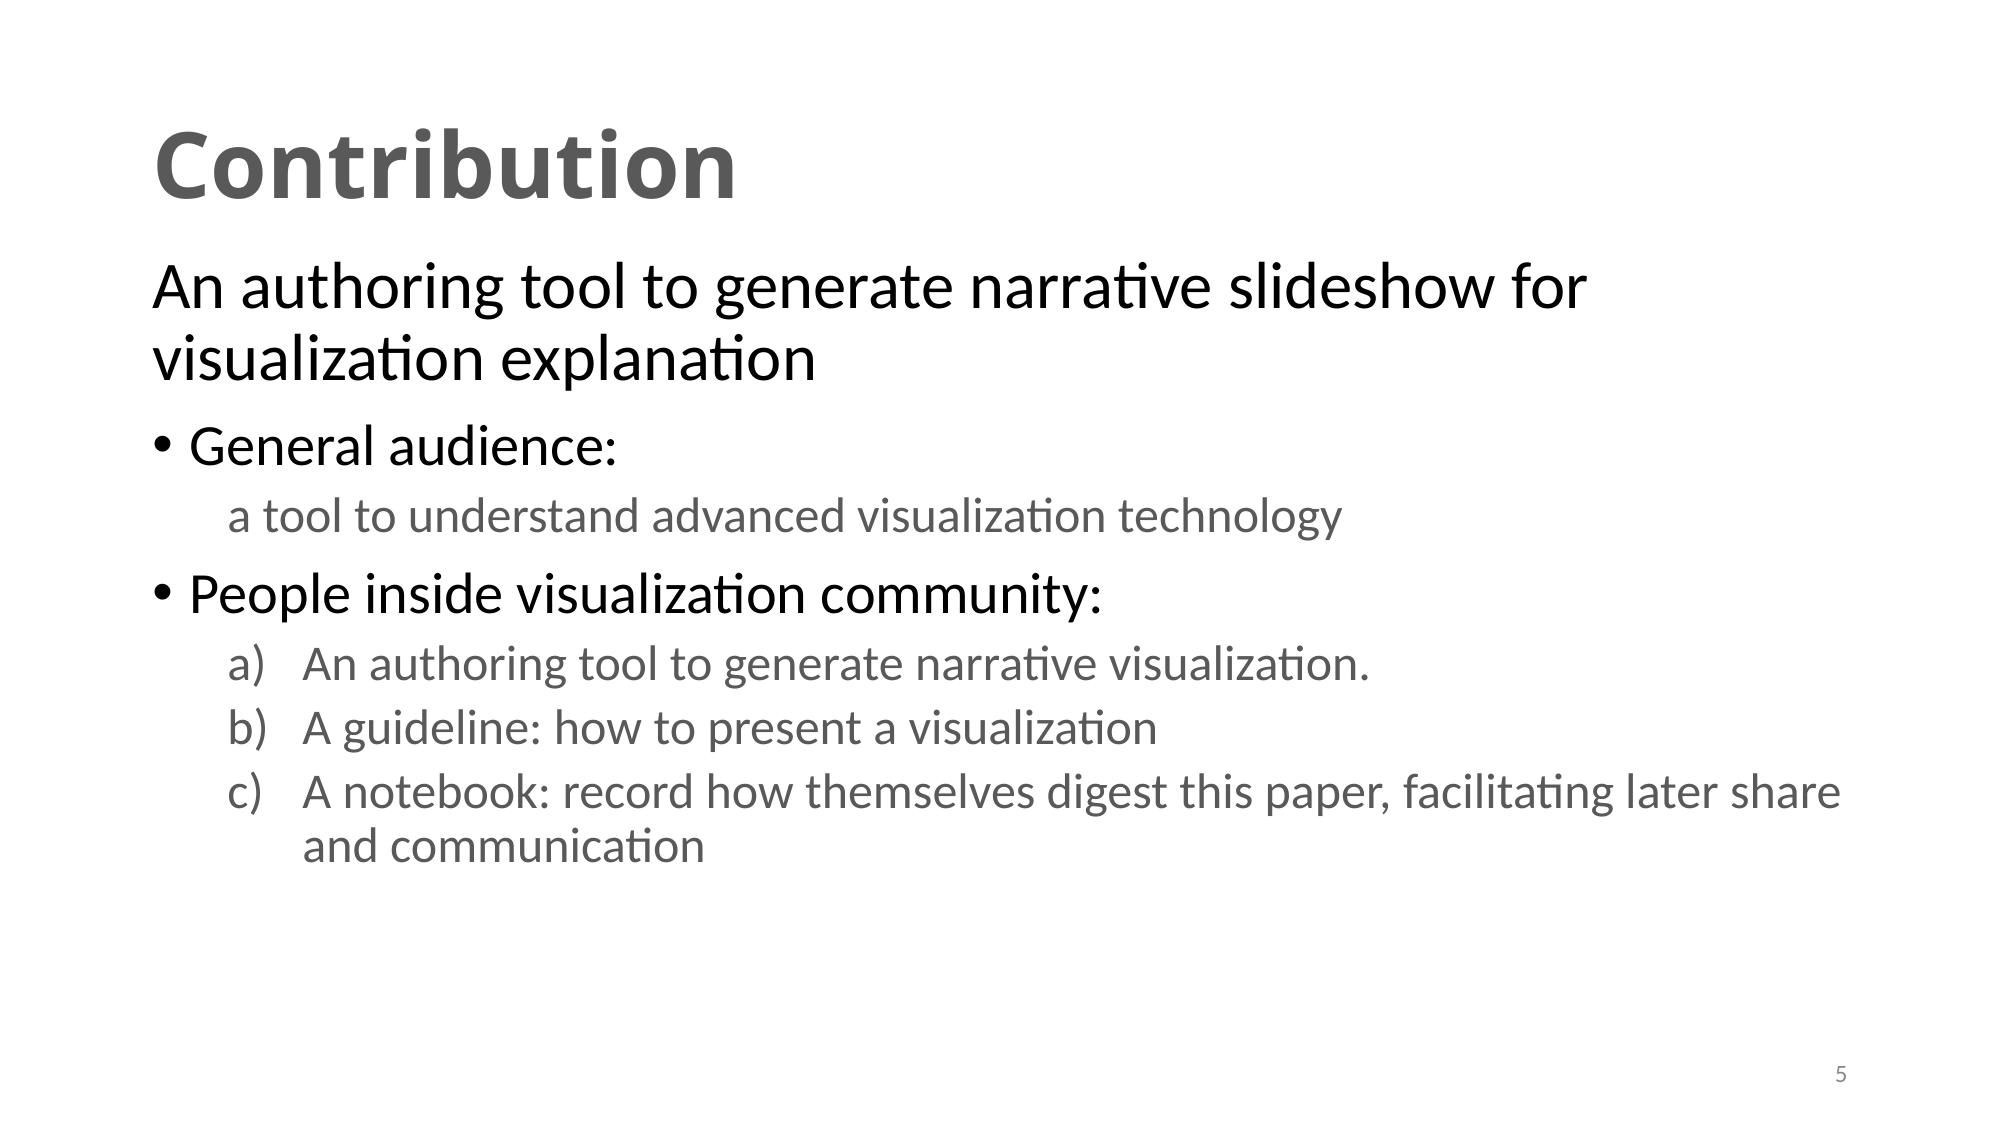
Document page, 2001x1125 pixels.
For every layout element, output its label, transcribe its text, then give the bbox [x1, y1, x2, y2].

slide_number 5 [1412, 1042, 1863, 1103]
list An authoring tool to generate narrative slideshow for visualization explanation General audience: a tool to understand advanced visualization technology People inside visualization community: An authoring tool to generate narrative visualization. A guideline: how to present a visualization A notebook: record how themselves digest this paper, facilitating later share and communication [137, 243, 1863, 958]
title Contribution [137, 59, 1863, 243]
